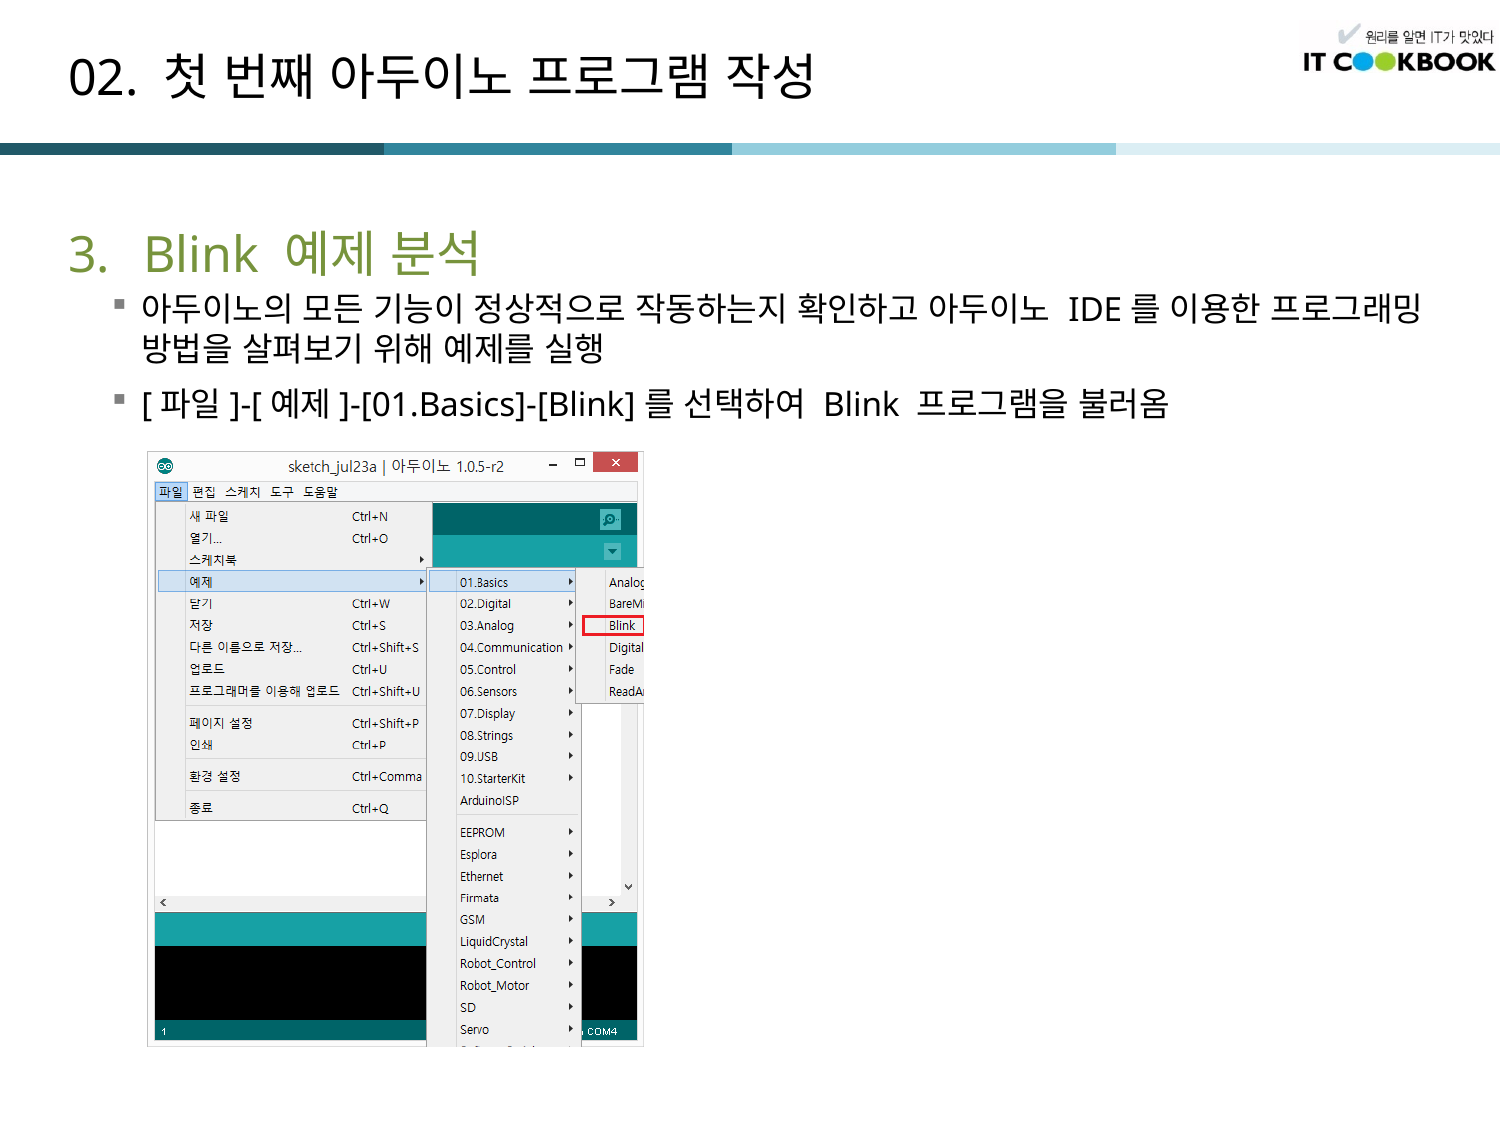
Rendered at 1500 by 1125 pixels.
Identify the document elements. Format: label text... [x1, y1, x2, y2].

picture [1299, 20, 1499, 73]
picture [147, 451, 644, 1048]
title 02. 첫 번째 아두이노 프로그램 작성 [52, 30, 1294, 121]
list Blink 예제 분석 아두이노의 모든 기능이 정상적으로 작동하는지 확인하고 아두이노 IDE를 이용한 프로그래밍 방법을 살펴보기 위해 예제를 실행 [파일]-[예제]-[01.Basics]-[Blink]를 선택하여 Blink 프로그램을 불러옴 [52, 184, 1448, 1071]
